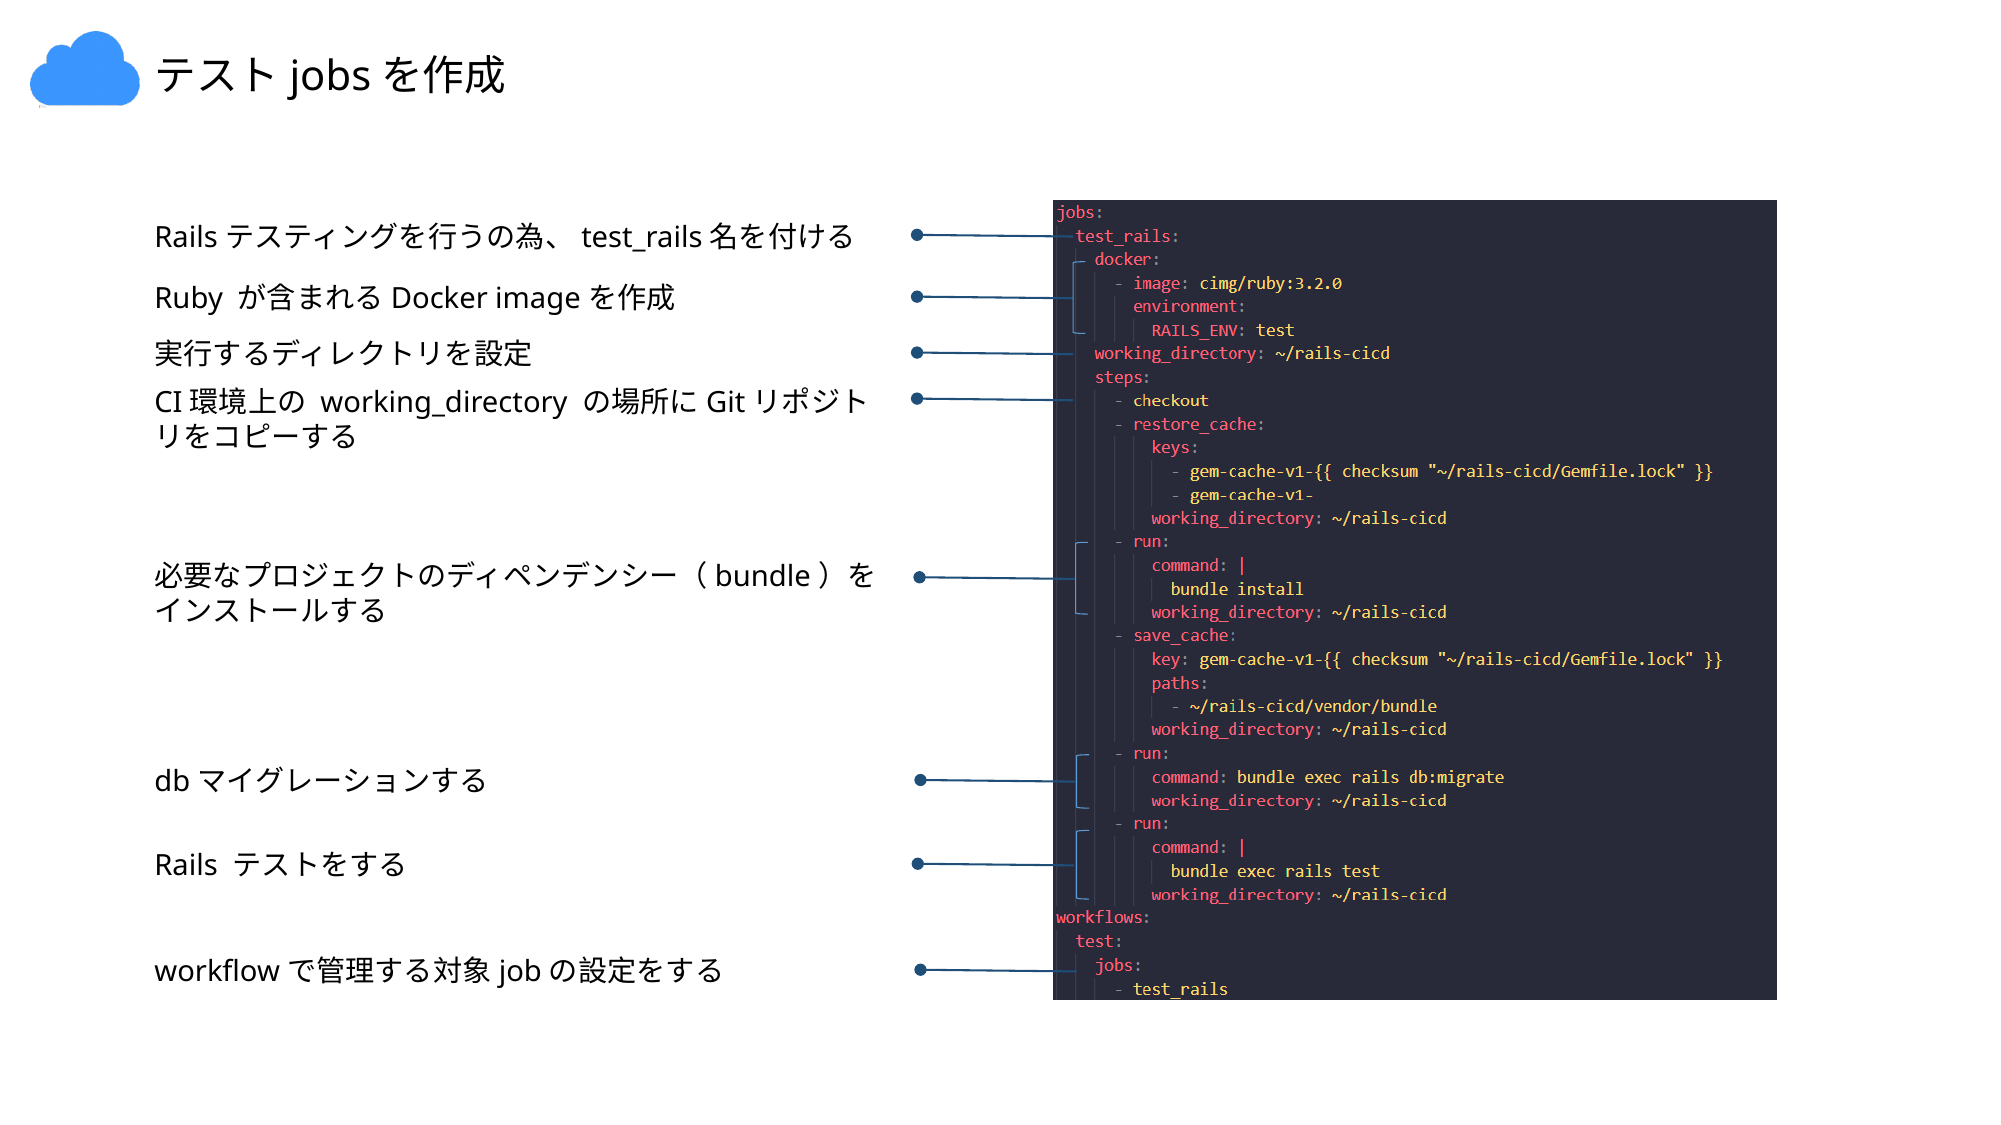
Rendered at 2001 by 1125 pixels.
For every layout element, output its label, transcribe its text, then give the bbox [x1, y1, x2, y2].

text_box [910, 290, 1053, 303]
text_box テストjobsを作成 [140, 41, 1851, 107]
text_box [910, 228, 1053, 242]
text_box Ruby が含まれるDocker imageを作成 [139, 272, 898, 322]
text_box Railsテスティングを行うの為、test_rails名を付ける [139, 210, 898, 261]
text_box Rails テストをする [139, 839, 898, 889]
text_box dbマイグレーションする [139, 754, 898, 805]
text_box [913, 571, 1053, 584]
picture [1053, 200, 1777, 1000]
text_box CI環境上の working_directory の場所にGitリポジトリをコピーする [139, 378, 898, 461]
text_box [910, 392, 1053, 405]
text_box [914, 773, 1053, 787]
text_box 実行するディレクトリを設定 [139, 327, 898, 378]
text_box 必要なプロジェクトのディペンデンシー（bundle）をインストールする [139, 550, 898, 635]
text_box [910, 346, 1053, 359]
picture [30, 31, 140, 108]
text_box workflowで管理する対象jobの設定をする [139, 945, 898, 996]
text_box [914, 963, 1053, 976]
text_box [911, 857, 1053, 870]
